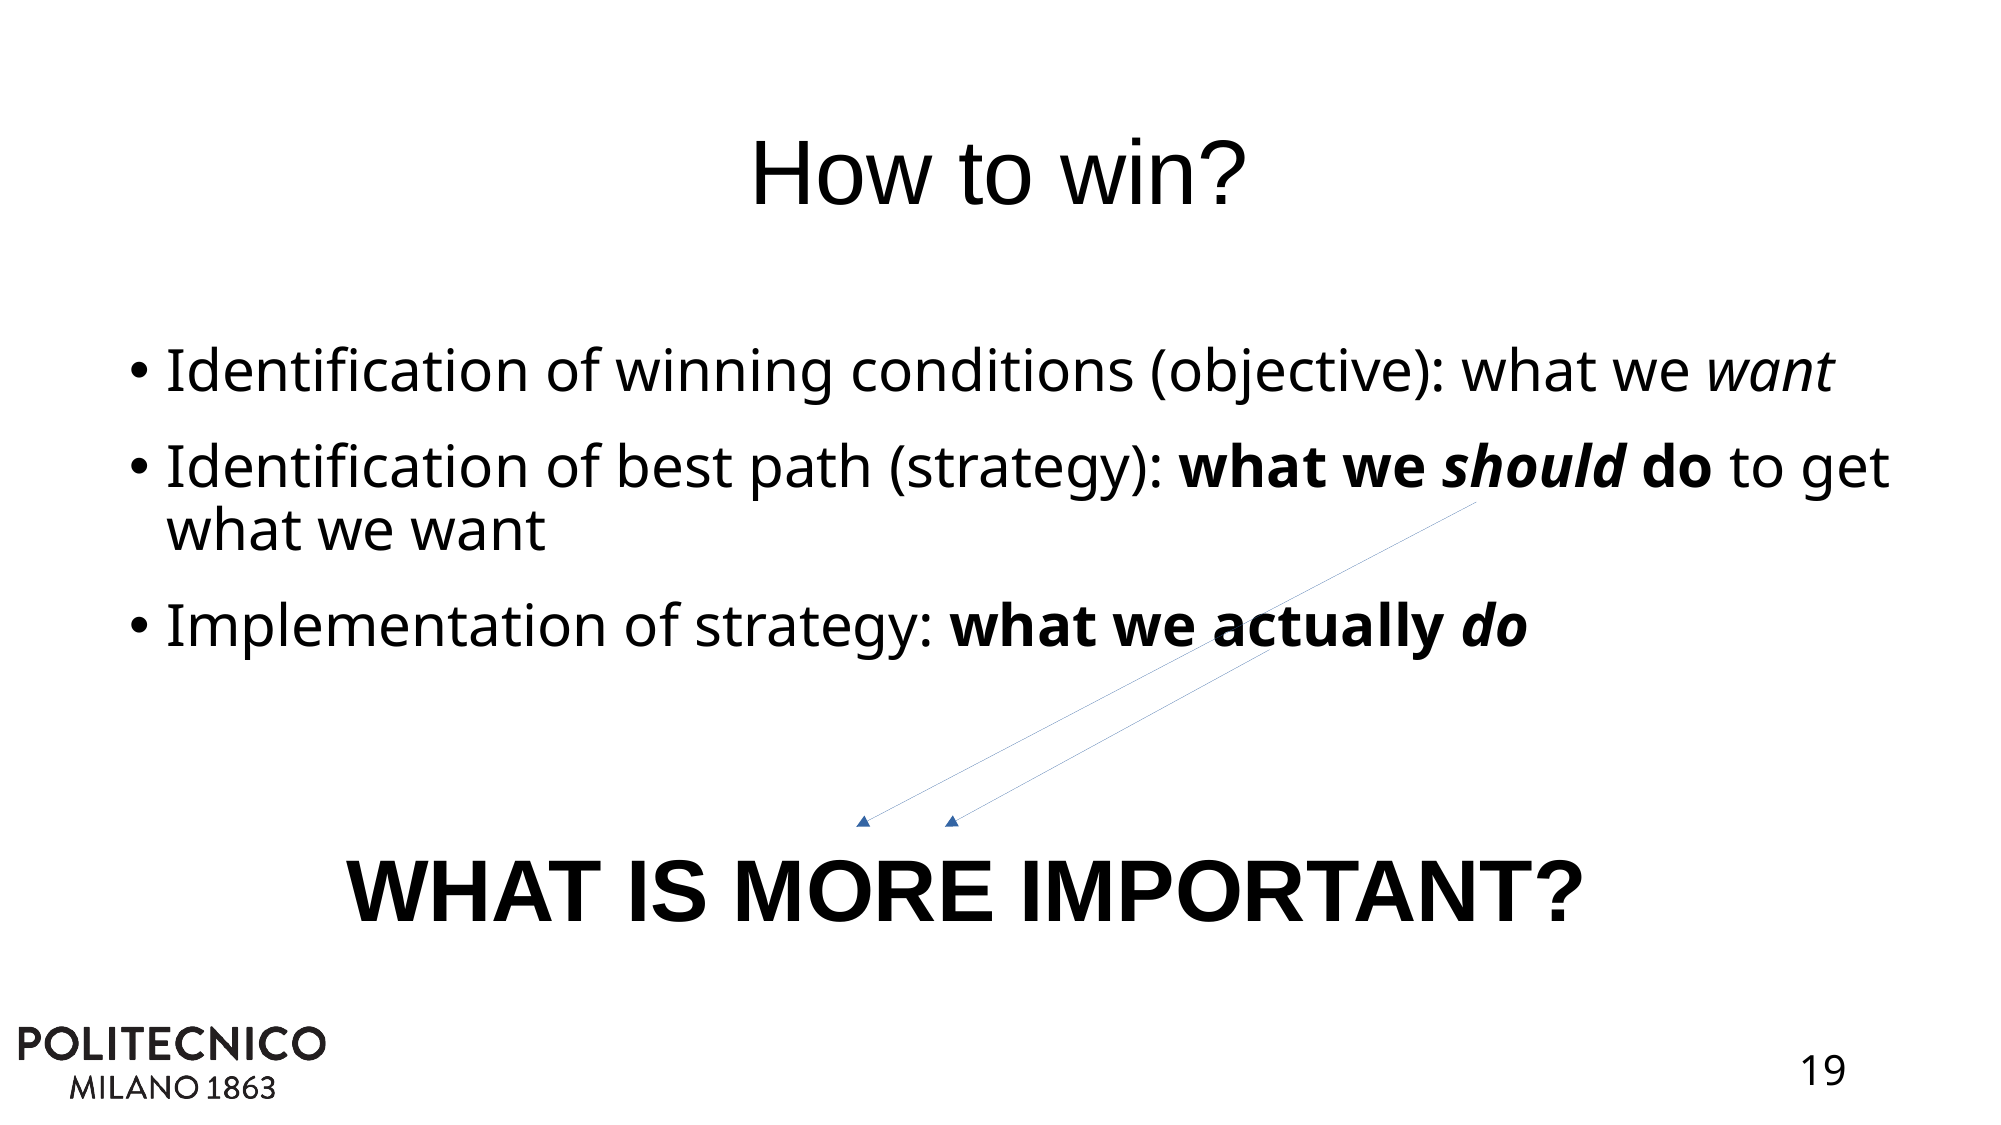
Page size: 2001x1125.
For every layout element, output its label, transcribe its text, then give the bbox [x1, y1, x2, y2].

text_box [856, 501, 1477, 827]
picture [18, 1012, 327, 1099]
text_box WHAT IS MORE IMPORTANT? [331, 826, 1602, 939]
text_box [944, 649, 1270, 827]
slide_number 19 [1412, 1042, 1863, 1103]
title How to win? [137, 59, 1863, 277]
list Identification of winning conditions (objective): what we want Identification of best path (strategy): what we should do to get what we want Implementation of strategy: what we actually do [114, 333, 1949, 853]
